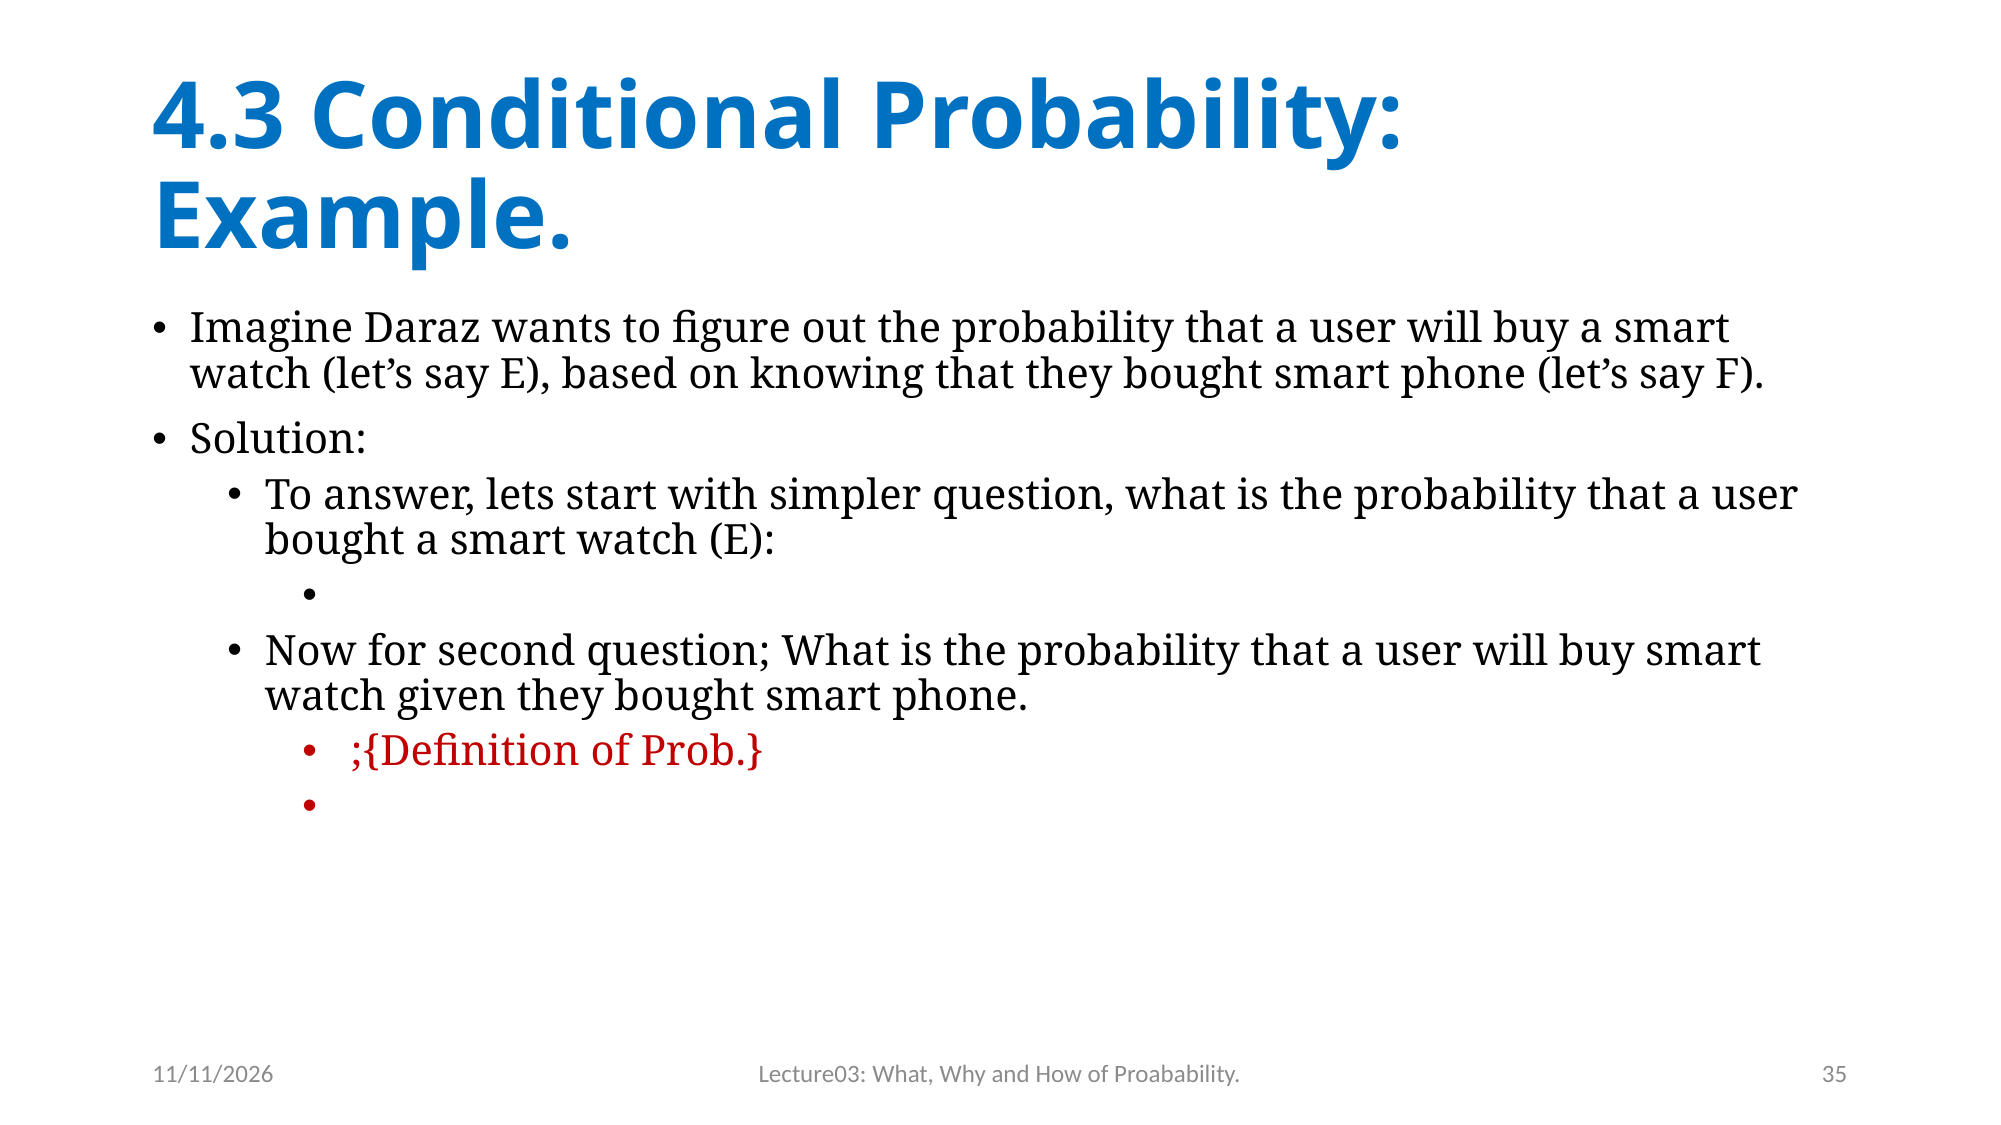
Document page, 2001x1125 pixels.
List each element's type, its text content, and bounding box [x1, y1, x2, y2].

footer Lecture03: What, Why and How of Proabability. [662, 1042, 1338, 1103]
slide_number 35 [1412, 1042, 1863, 1103]
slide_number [137, 1042, 588, 1103]
title 4.3 Conditional Probability: Example. [137, 59, 1863, 278]
